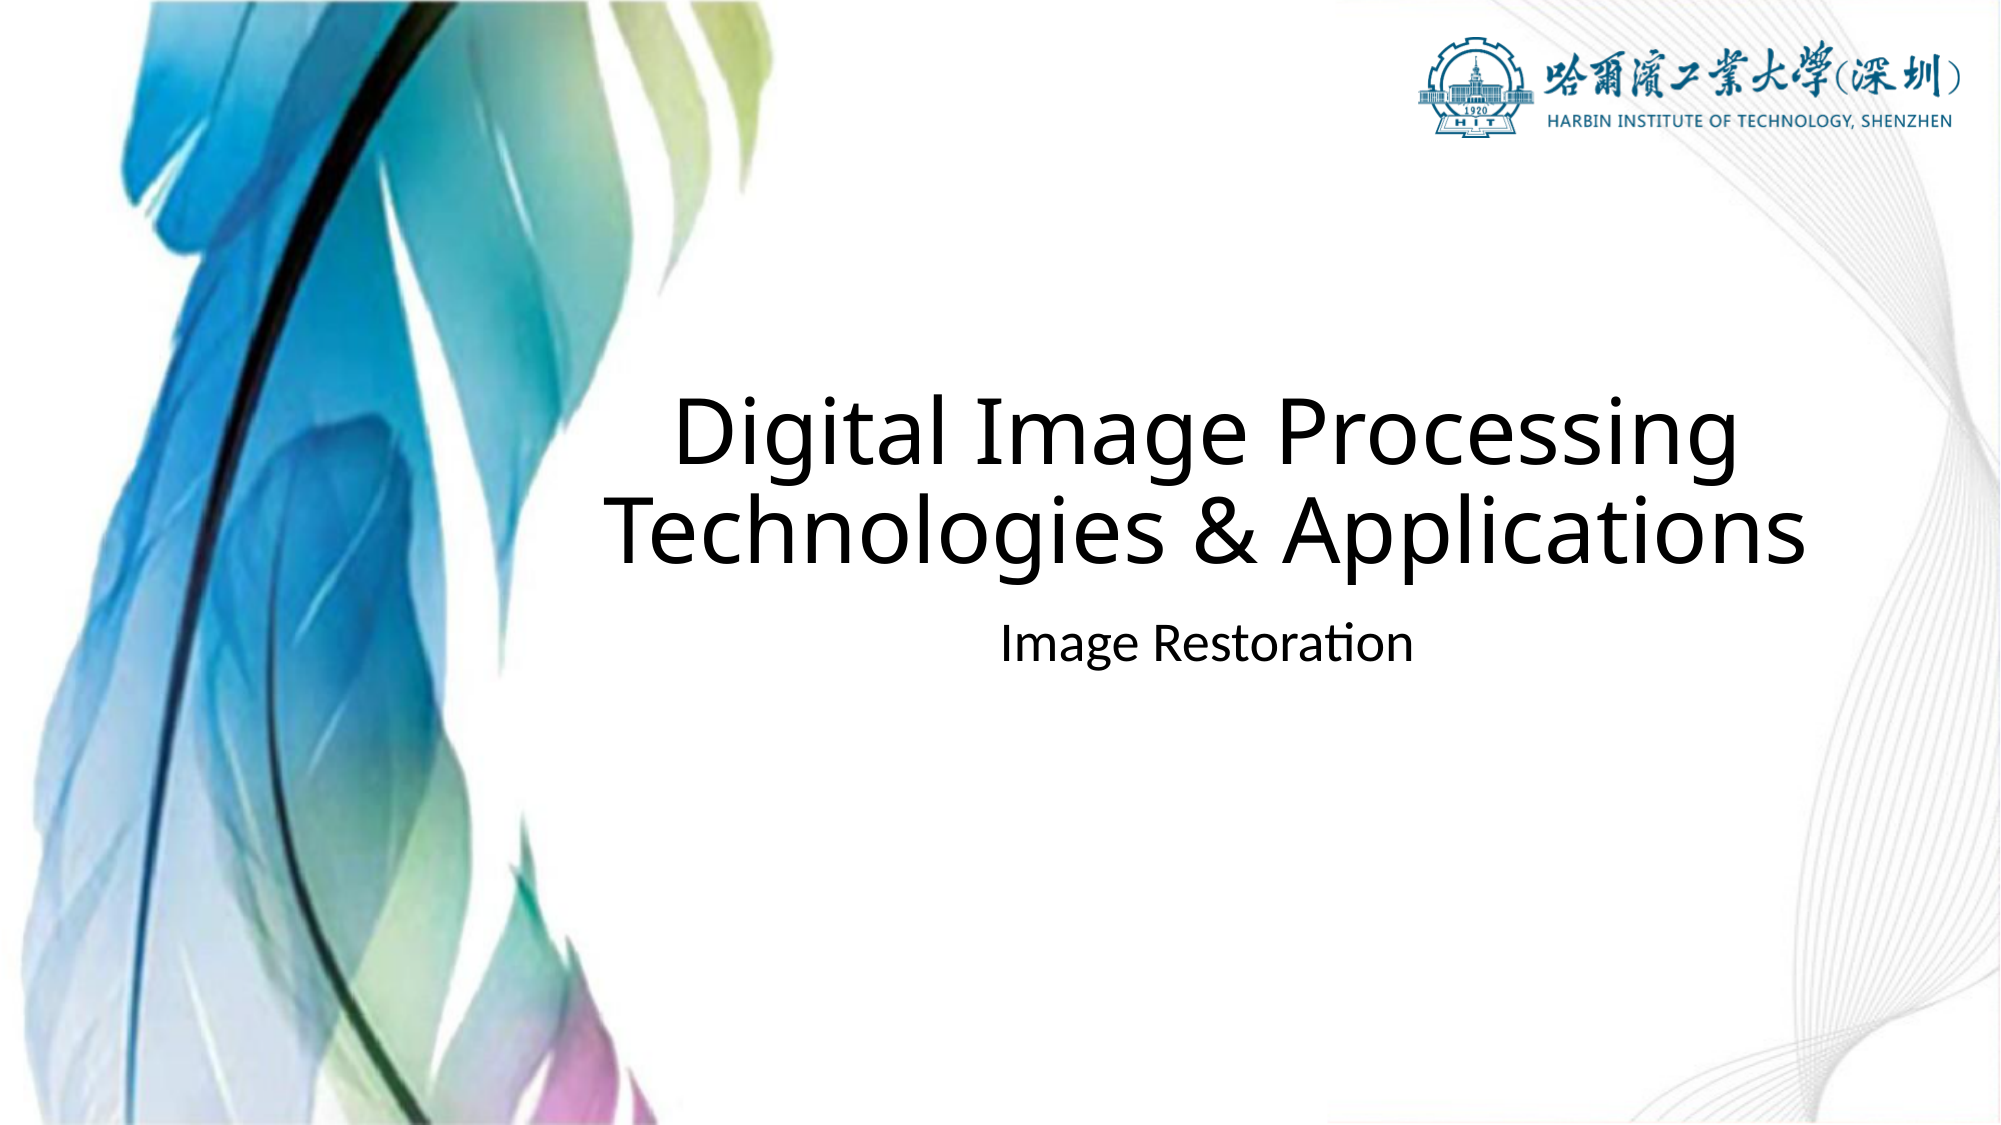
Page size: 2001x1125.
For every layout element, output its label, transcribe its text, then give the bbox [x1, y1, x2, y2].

title Digital Image Processing Technologies & Applications [464, 316, 1950, 591]
subtitle Image Restoration [464, 605, 1950, 877]
picture [0, 0, 2001, 1125]
